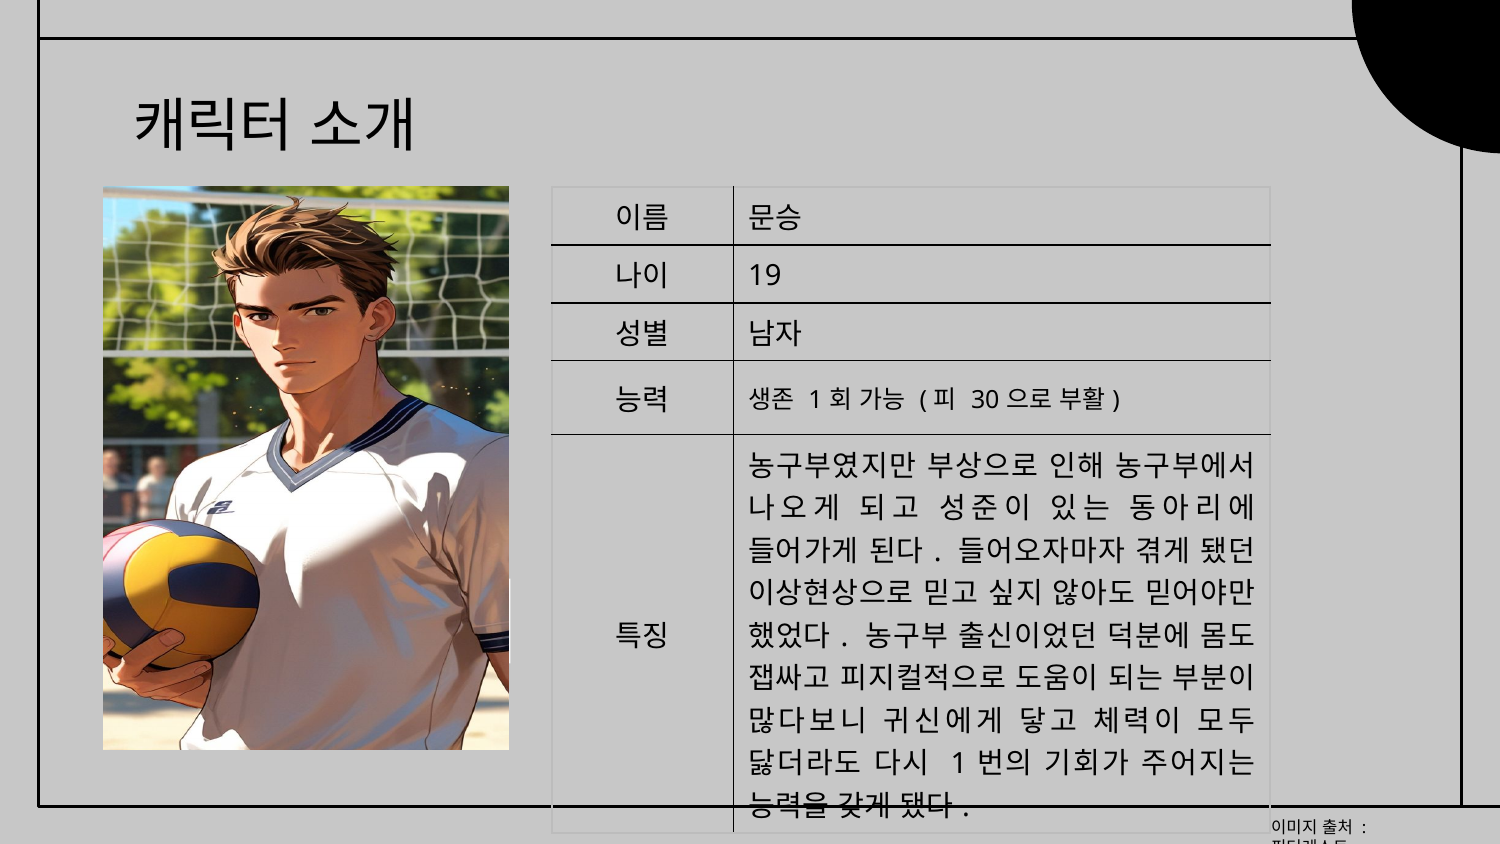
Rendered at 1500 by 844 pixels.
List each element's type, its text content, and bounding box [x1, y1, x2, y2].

title 캐릭터 소개 [118, 72, 1383, 168]
table_cell 능력 [553, 361, 733, 434]
picture [103, 186, 509, 750]
table_cell 남자 [734, 304, 1269, 360]
table_header 문승 [734, 188, 1269, 244]
table_cell 농구부였지만 부상으로 인해 농구부에서 나오게 되고 성준이 있는 동아리에 들어가게 된다. 들어오자마자 겪게 됐던 이상현상으로 믿고 싶지 않아도 믿어야만 했었다. 농구부 출신이었던 덕분에 몸도 잽싸고 피지컬적으로 도움이 되는 부분이 많다보니 귀신에게 닿고 체력이 모두 닳더라도 다시 1번의 기회가 주어지는 능력을 갖게 됐다. [734, 435, 1269, 832]
table_cell 생존 1회 가능 (피 30으로 부활) [734, 361, 1269, 434]
table_cell 19 [734, 246, 1269, 302]
table_cell 성별 [553, 304, 733, 360]
table_cell 나이 [553, 246, 733, 302]
table_header 이름 [553, 188, 733, 244]
text_box 이미지 출처 : 핀터레스트 [1256, 808, 1463, 844]
table_cell 특징 [553, 435, 733, 832]
